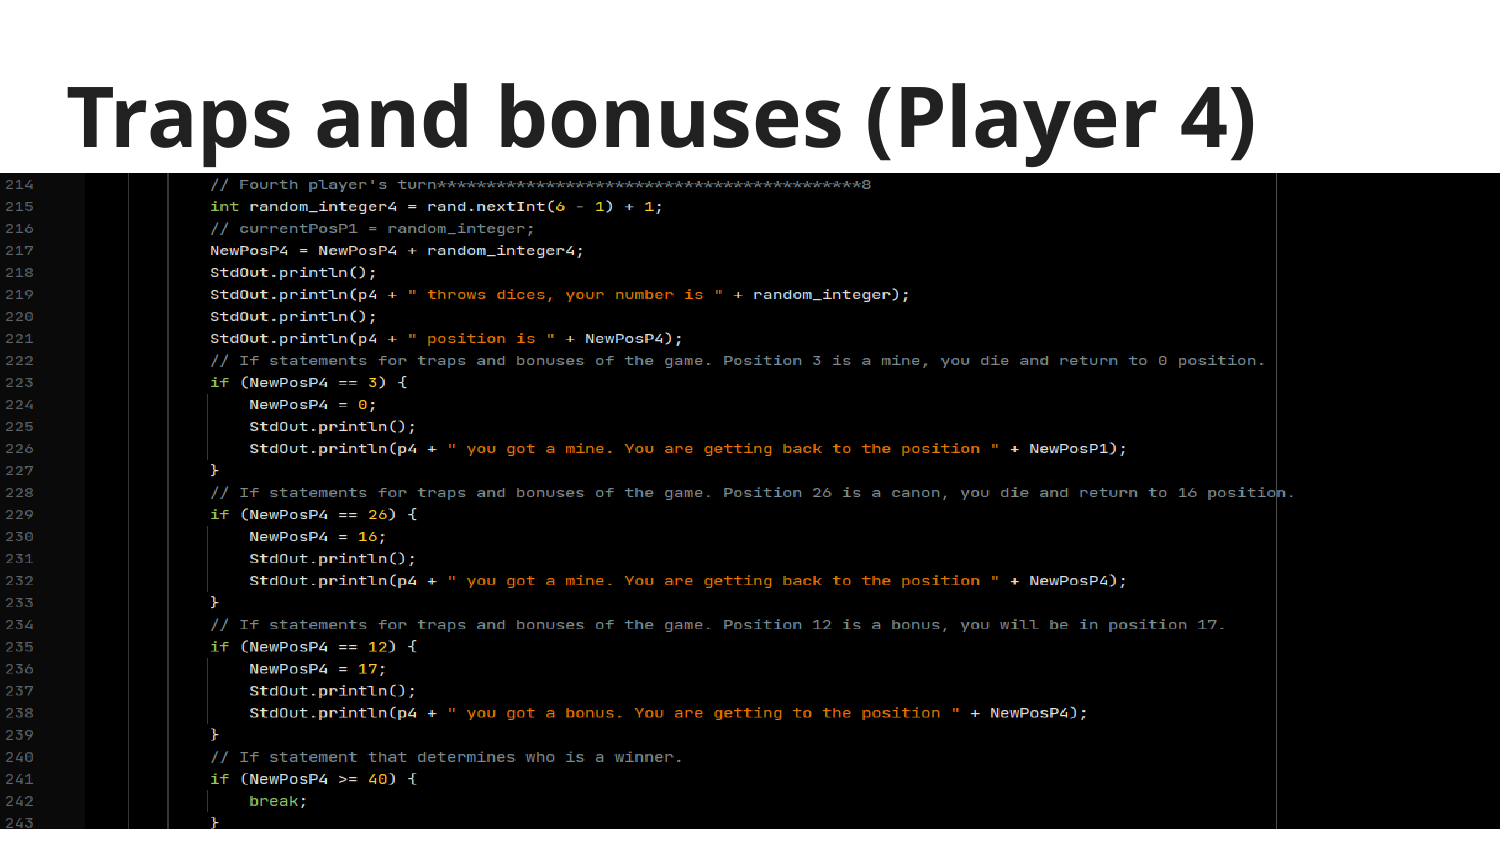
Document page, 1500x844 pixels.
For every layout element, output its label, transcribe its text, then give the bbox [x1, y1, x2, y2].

picture [0, 172, 1500, 829]
title Traps and bonuses (Player 4) [51, 48, 1449, 171]
